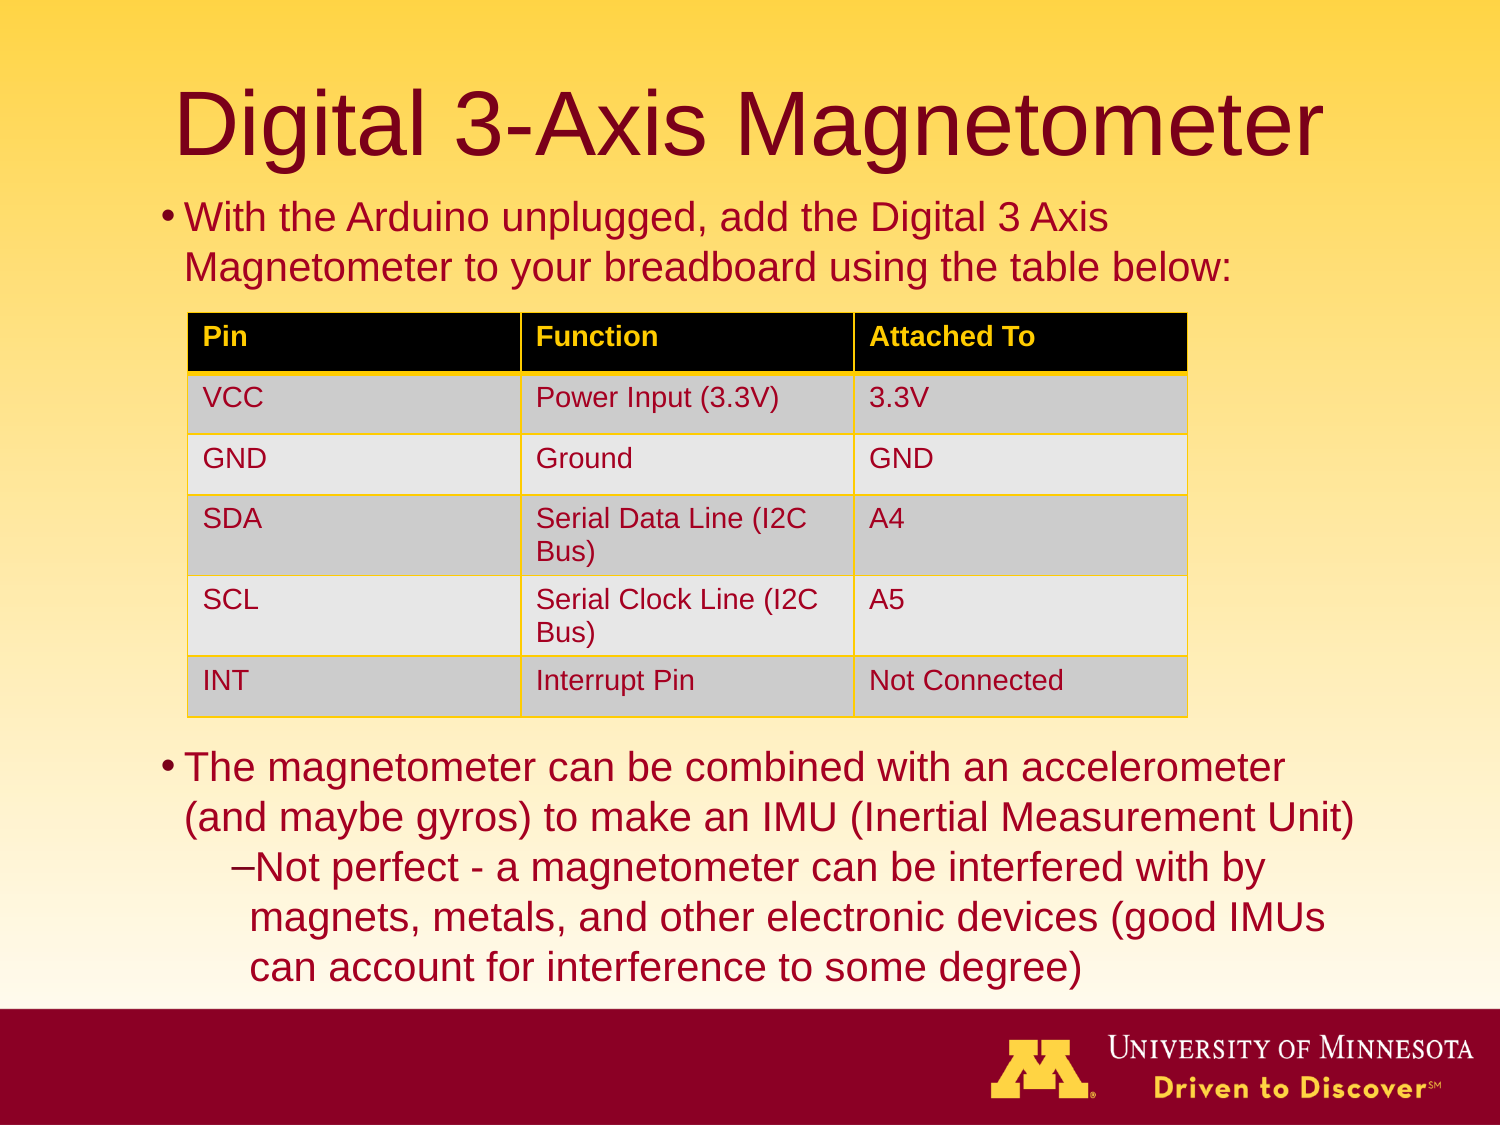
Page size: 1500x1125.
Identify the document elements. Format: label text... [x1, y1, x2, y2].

picture [0, 0, 1500, 1125]
table_header Function [522, 313, 853, 371]
table_cell INT [188, 657, 520, 716]
table_cell SCL [188, 576, 520, 655]
table_cell A5 [855, 576, 1187, 655]
table_cell GND [855, 435, 1187, 494]
table_cell Serial Clock Line (I2C Bus) [522, 576, 853, 655]
list With the Arduino unplugged, add the Digital 3 Axis Magnetometer to your breadboard using the table below: The magnetometer can be combined with an accelerometer (and maybe gyros) to make an IMU (Inertial Measurement Unit) Not perfect - a magnetometer can be interfered with by magnets, metals, and other electronic devices (good IMUs can account for interference to some degree) [112, 174, 1388, 988]
table_cell Ground [522, 435, 853, 494]
table_cell SDA [188, 496, 520, 575]
table_cell GND [188, 435, 520, 494]
table_cell A4 [855, 496, 1187, 575]
table_cell Power Input (3.3V) [522, 376, 853, 433]
table_header Pin [188, 313, 520, 371]
table_cell Serial Data Line (I2C Bus) [522, 496, 853, 575]
table_header Attached To [855, 313, 1187, 371]
table_cell VCC [188, 376, 520, 433]
title Digital 3-Axis Magnetometer [112, 24, 1388, 174]
table_cell Interrupt Pin [522, 657, 853, 716]
table_cell Not Connected [855, 657, 1187, 716]
table_cell 3.3V [855, 376, 1187, 433]
